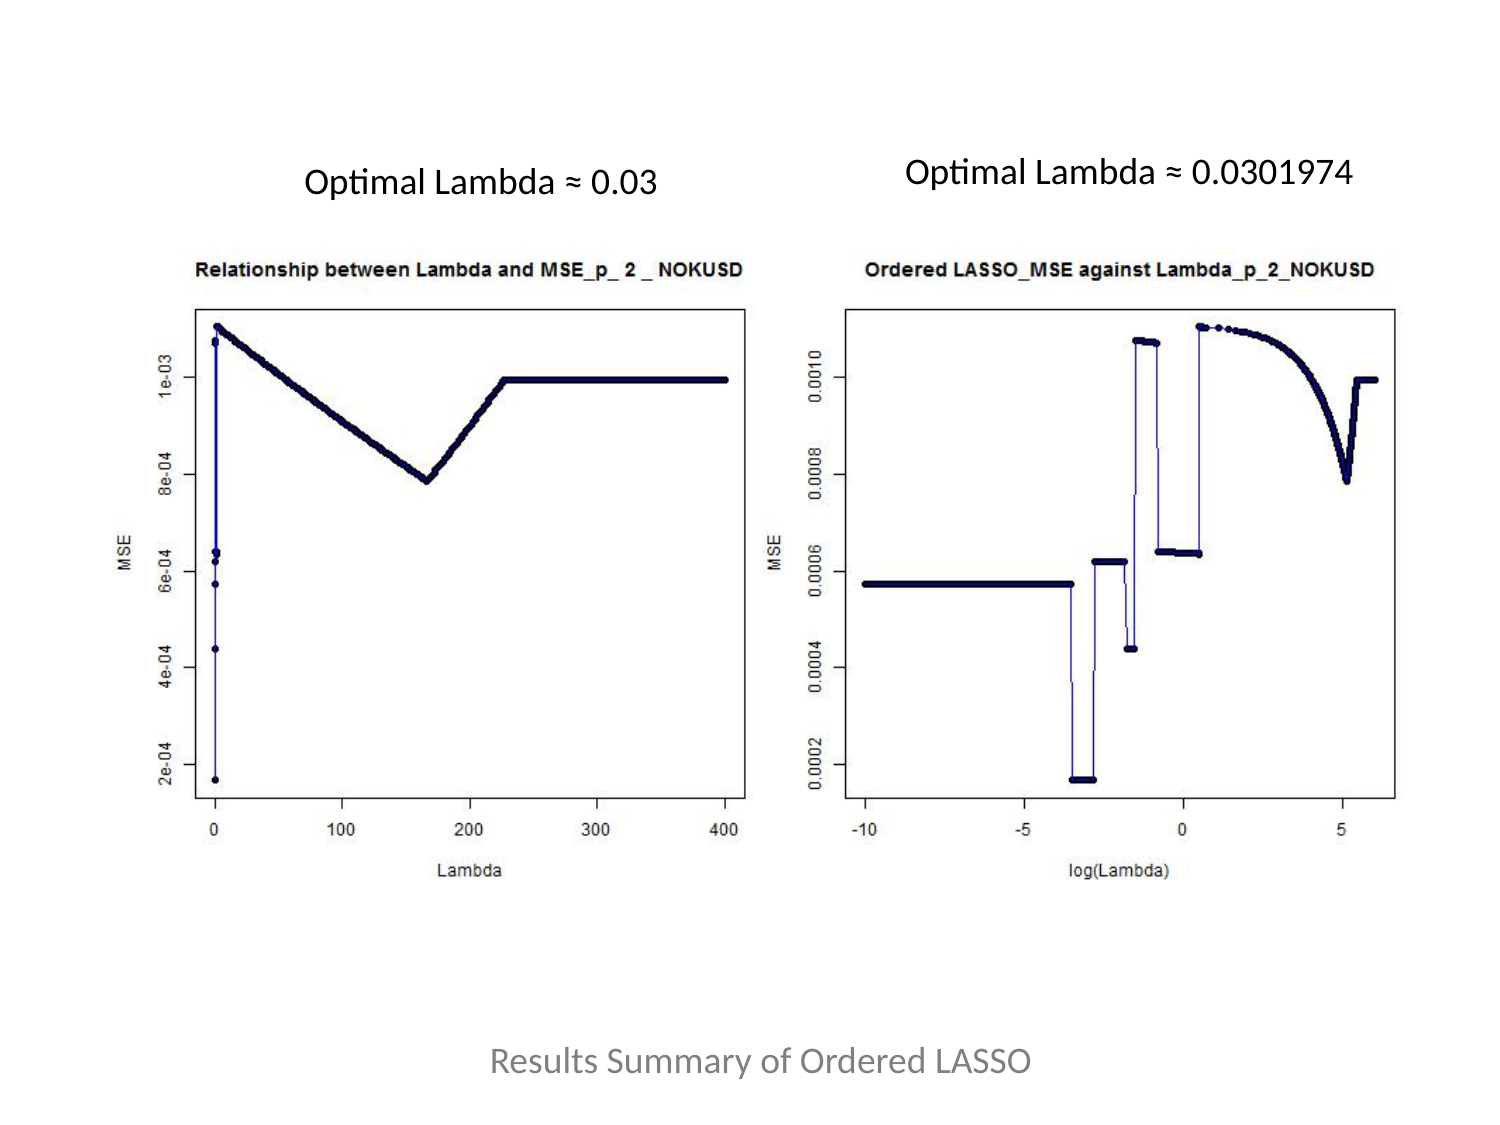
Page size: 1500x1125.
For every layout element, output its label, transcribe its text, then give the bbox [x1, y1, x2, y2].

picture [112, 225, 1438, 902]
text_box Results Summary of Ordered LASSO [474, 1028, 1050, 1089]
text_box Optimal Lambda ≈ 0.0301974 [890, 139, 1369, 200]
text_box Optimal Lambda ≈ 0.03 [289, 149, 674, 210]
